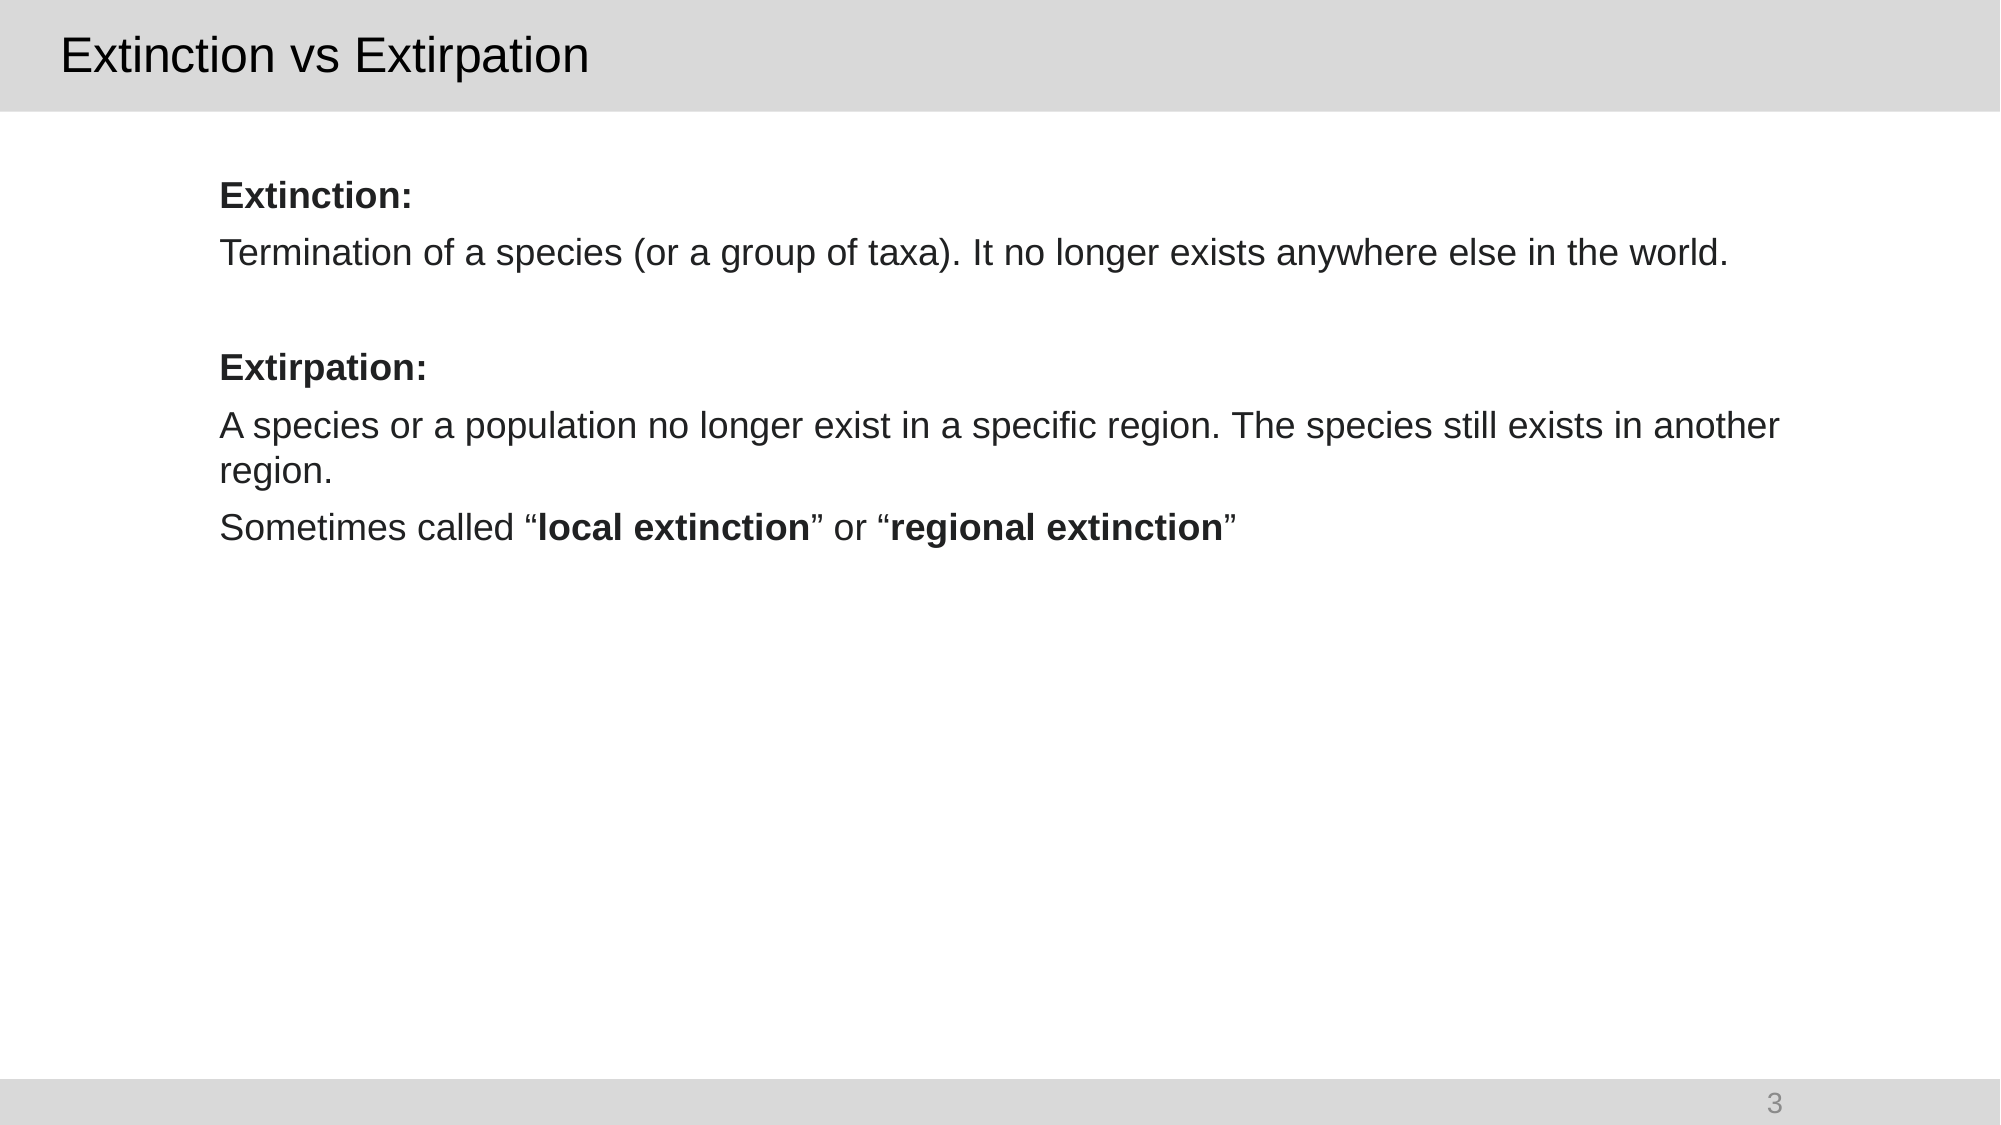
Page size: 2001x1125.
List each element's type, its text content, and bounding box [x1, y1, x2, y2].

title Extinction vs Extirpation [0, 0, 2000, 112]
footer [0, 1079, 1550, 1125]
slide_number 3 [1550, 1079, 2000, 1125]
text_box Extinction: Termination of a species (or a group of taxa). It no longer exists anywhere else in the world. Extirpation: A species or a population no longer exist in a specific region. The species still exists in another region. Sometimes called “local extinction” or “regional extinction” [204, 163, 1916, 614]
